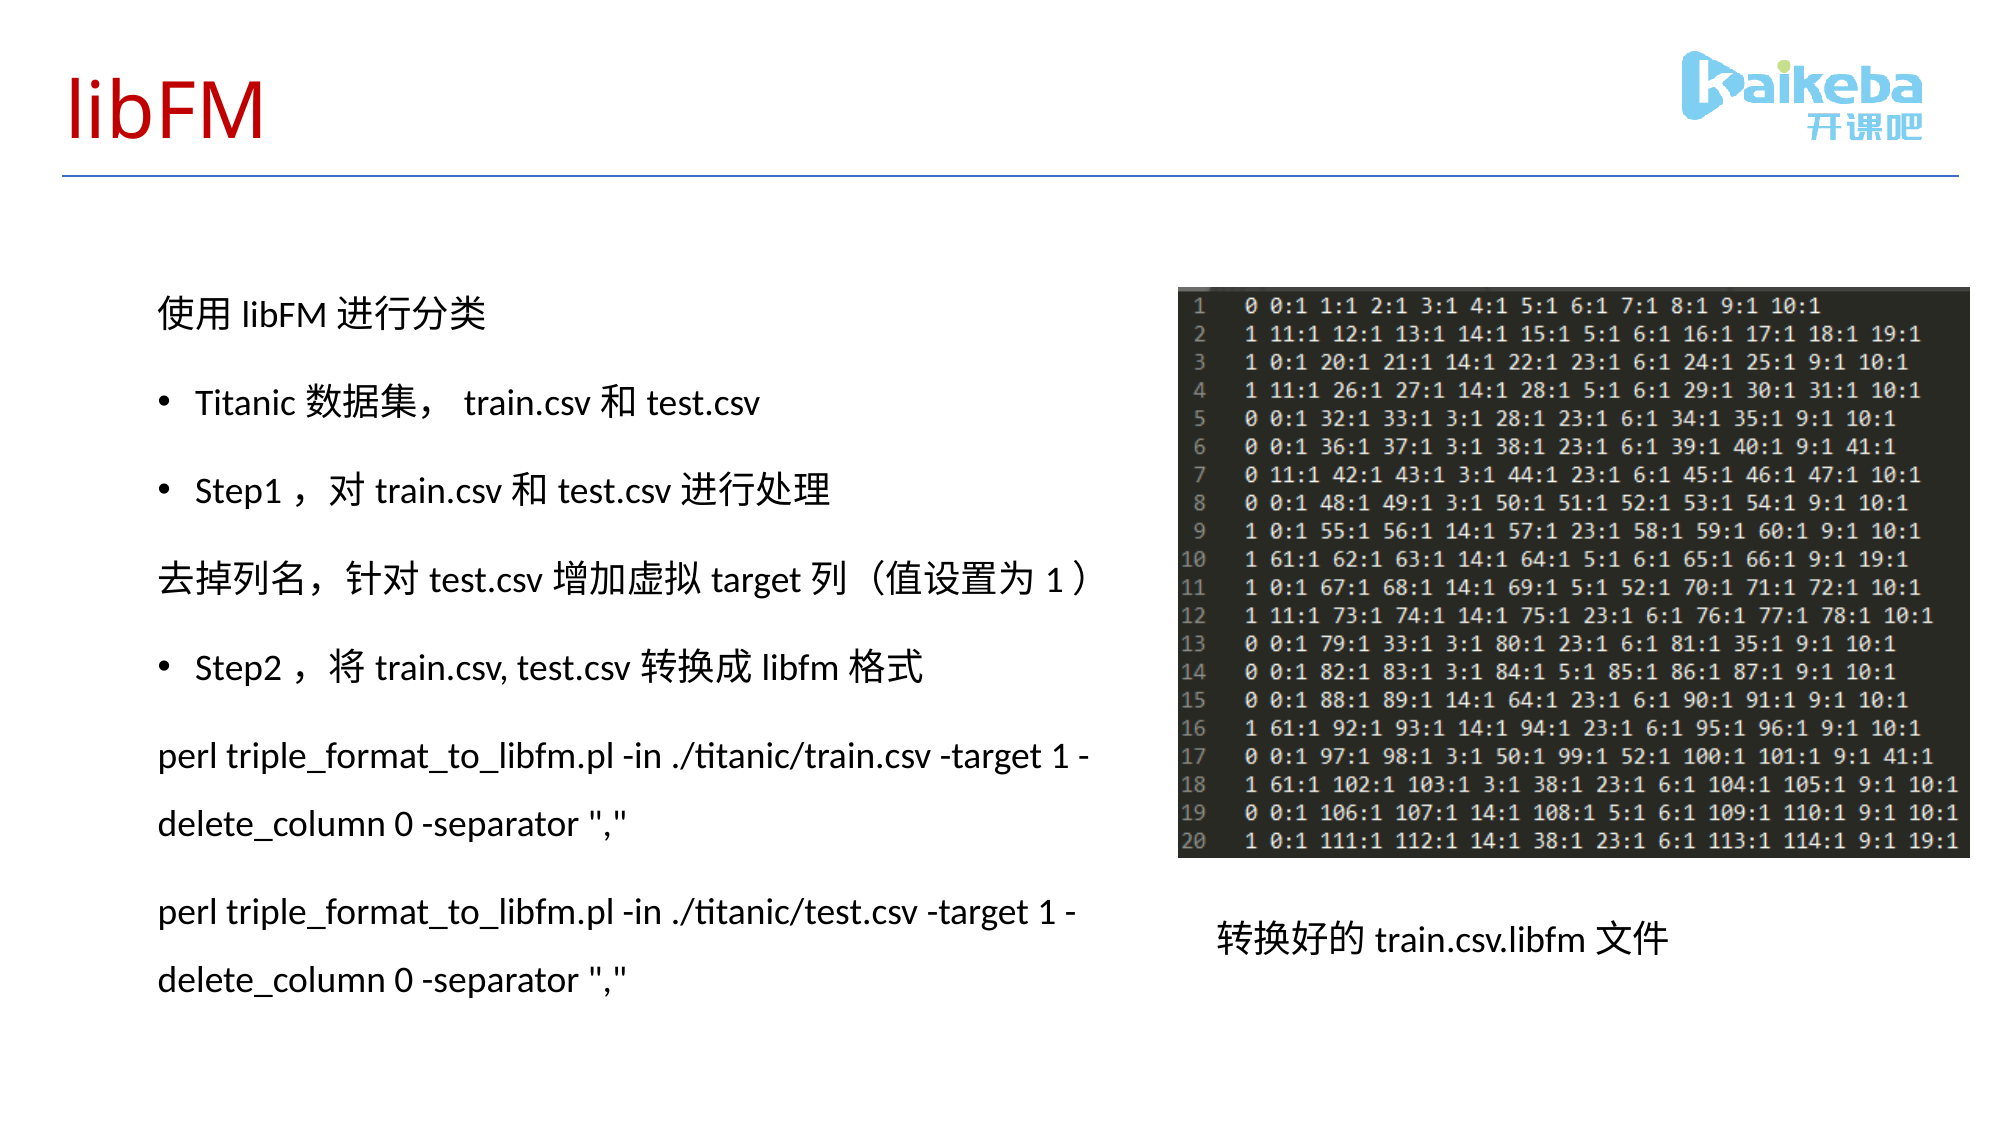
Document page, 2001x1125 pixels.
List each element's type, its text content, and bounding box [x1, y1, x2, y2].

picture [1178, 286, 1970, 858]
text_box 转换好的train.csv.libfm文件 [1208, 907, 1970, 968]
text_box 使用libFM进行分类 Titanic数据集，train.csv和test.csv Step1，对train.csv和test.csv进行处理 去掉列名，针对test.csv增加虚拟target列（值设置为1） Step2，将train.csv, test.csv转换成libfm格式 perl triple_format_to_libfm.pl -in ./titanic/train.csv -target 1 -delete_column 0 -separator "," perl triple_format_to_libfm.pl -in ./titanic/test.csv -target 1 -delete_column 0 -separator "," [150, 259, 1179, 1033]
title libFM [57, 59, 1728, 167]
